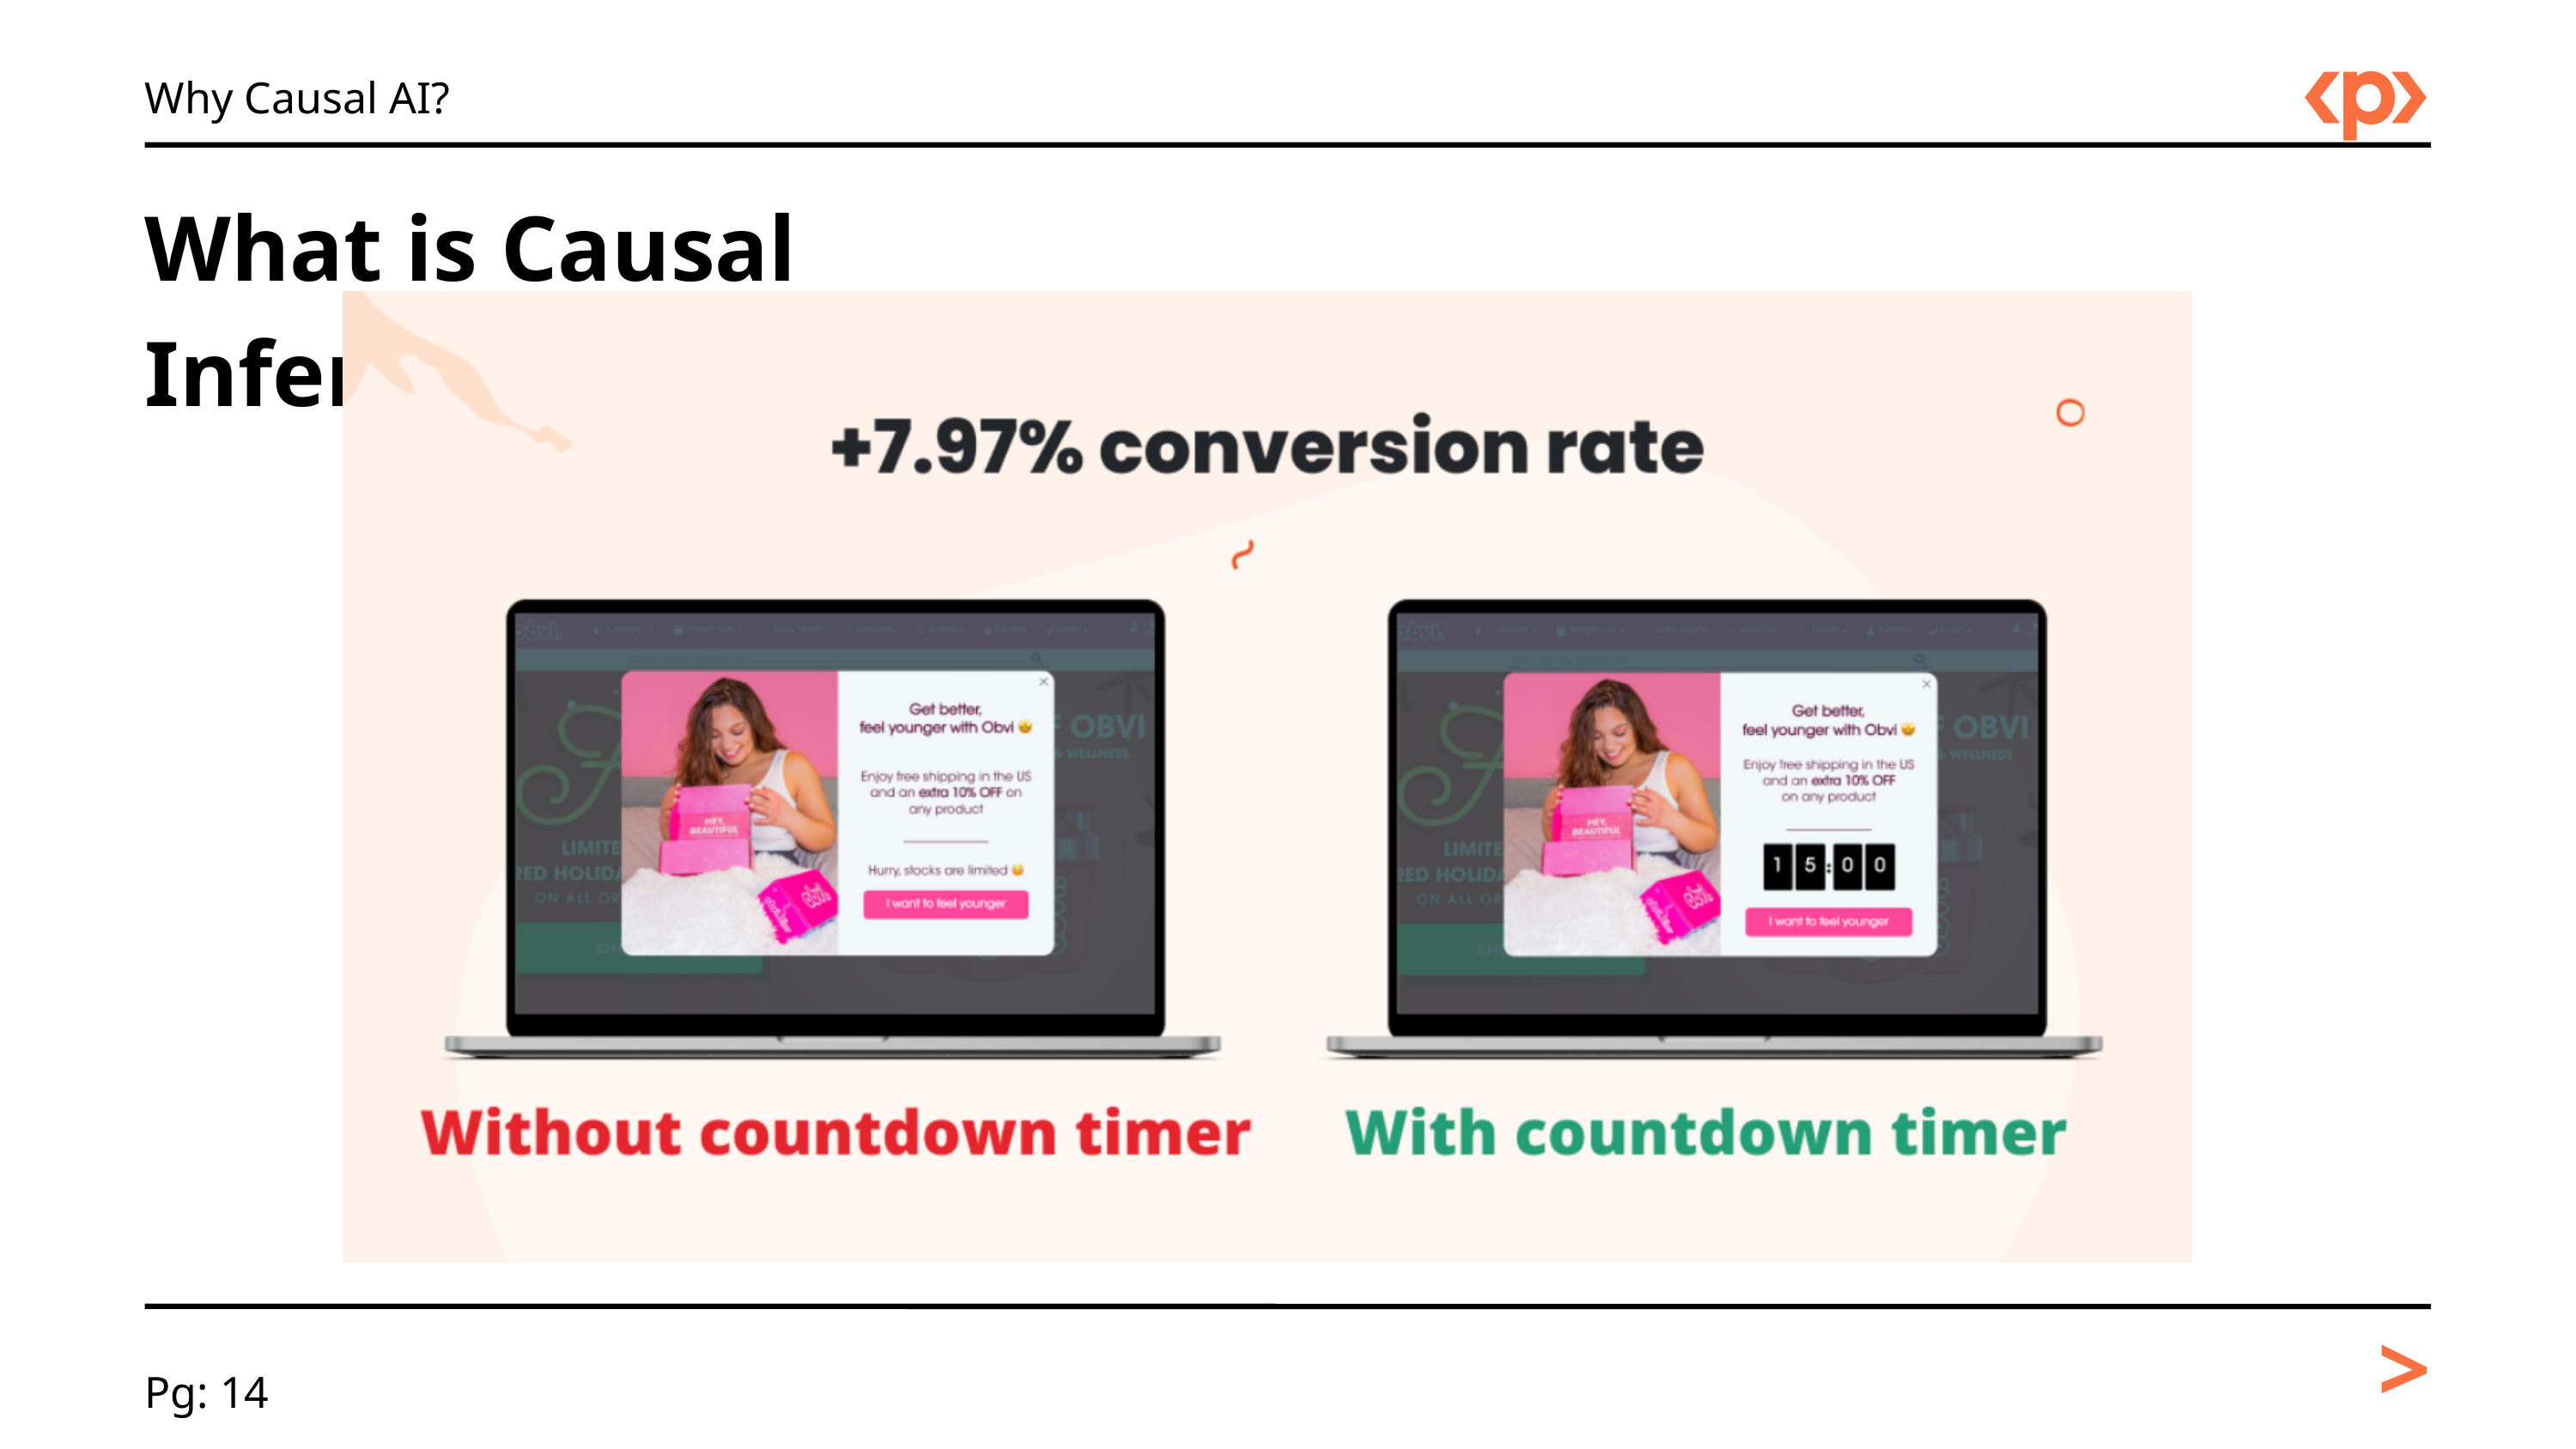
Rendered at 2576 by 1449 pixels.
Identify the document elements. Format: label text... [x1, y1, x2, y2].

text_box Pg: 14 [144, 1344, 280, 1417]
text_box Why Causal AI? [144, 62, 494, 123]
text_box What is Causal Inference? [144, 173, 1256, 425]
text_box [2300, 66, 2432, 145]
text_box > [2378, 1291, 2432, 1422]
picture [343, 291, 2194, 1263]
